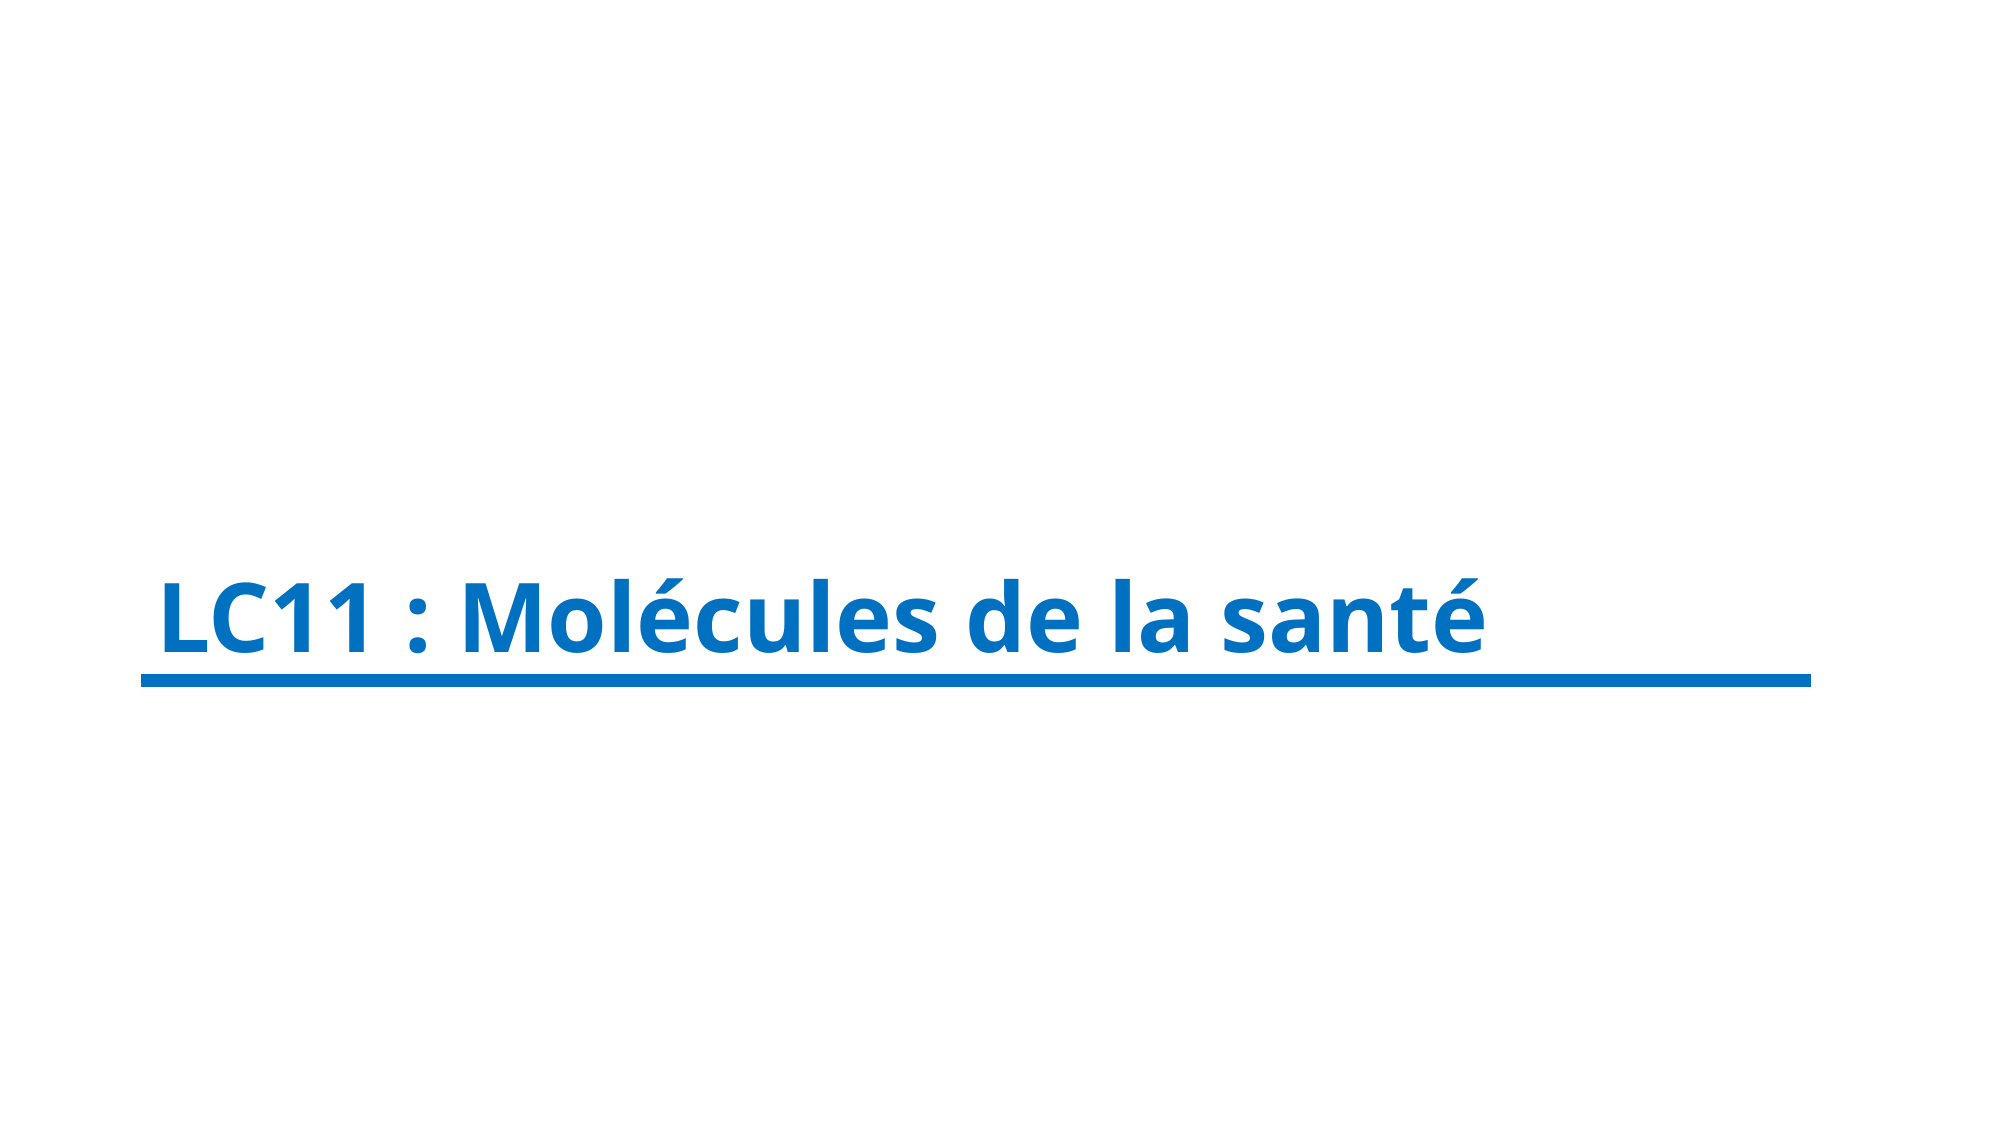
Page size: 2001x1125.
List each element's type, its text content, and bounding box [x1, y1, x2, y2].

title LC11 : Molécules de la santé [141, 501, 1812, 680]
